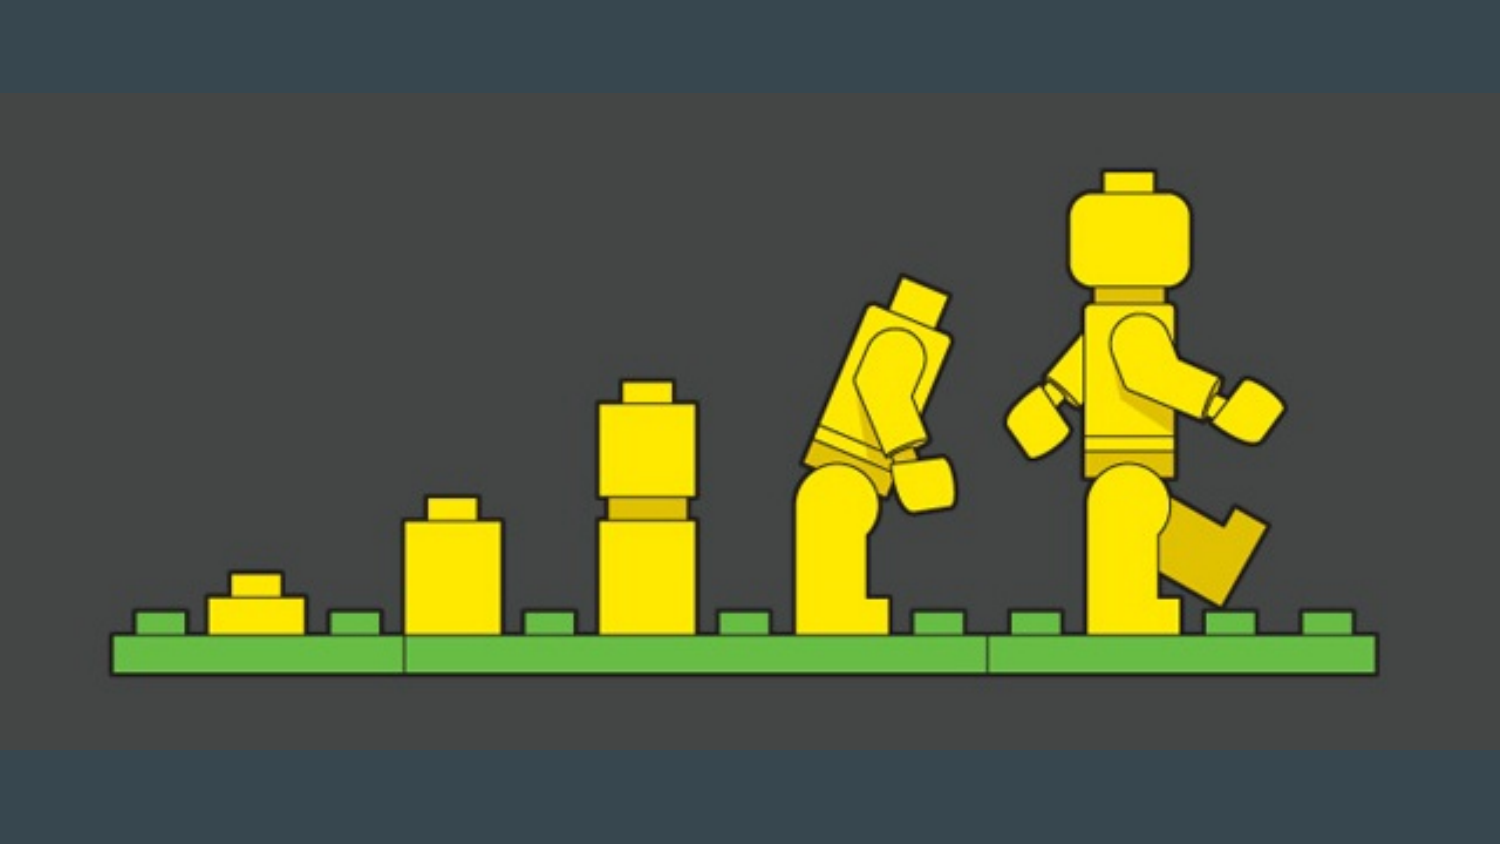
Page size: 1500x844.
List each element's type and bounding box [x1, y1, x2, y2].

picture [0, 93, 1500, 751]
